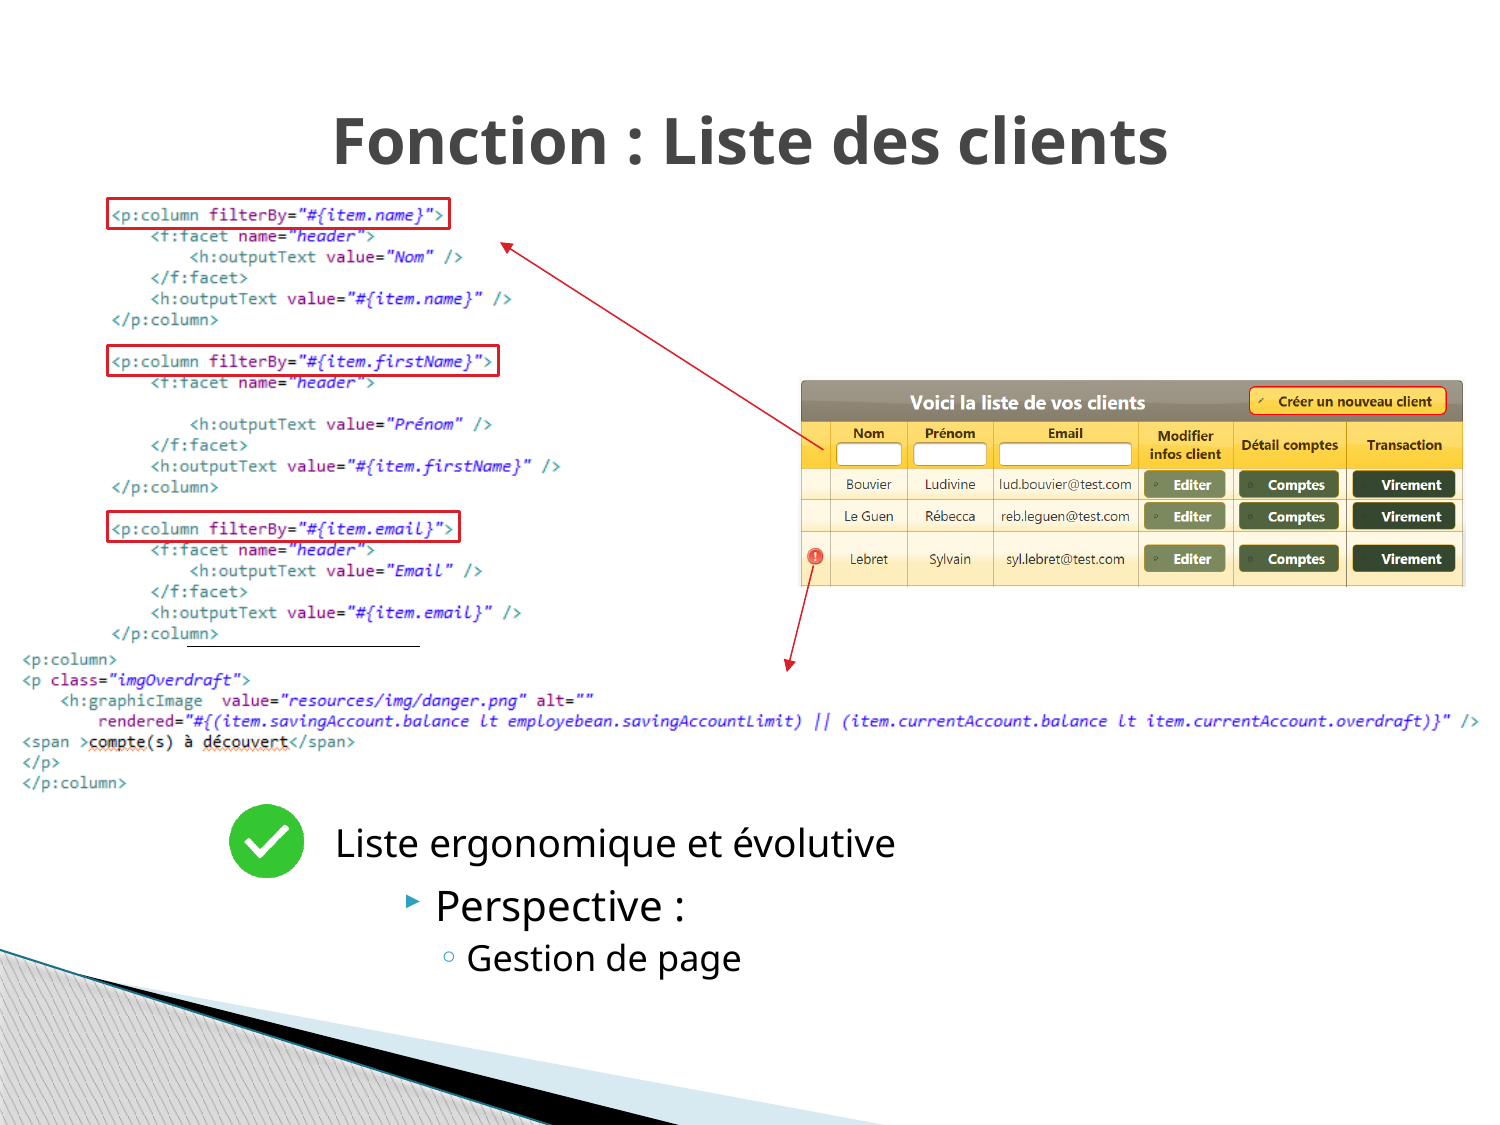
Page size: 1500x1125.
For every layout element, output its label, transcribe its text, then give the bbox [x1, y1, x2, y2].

title Fonction : Liste des clients [75, 45, 1425, 233]
text_box [107, 198, 450, 207]
picture [797, 376, 1466, 587]
picture [229, 804, 304, 879]
picture [17, 650, 1483, 798]
picture [110, 204, 565, 649]
text_box Perspective : Gestion de page [375, 872, 1105, 988]
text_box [786, 565, 814, 673]
list Liste ergonomique et évolutive [308, 811, 1105, 873]
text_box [499, 241, 824, 451]
